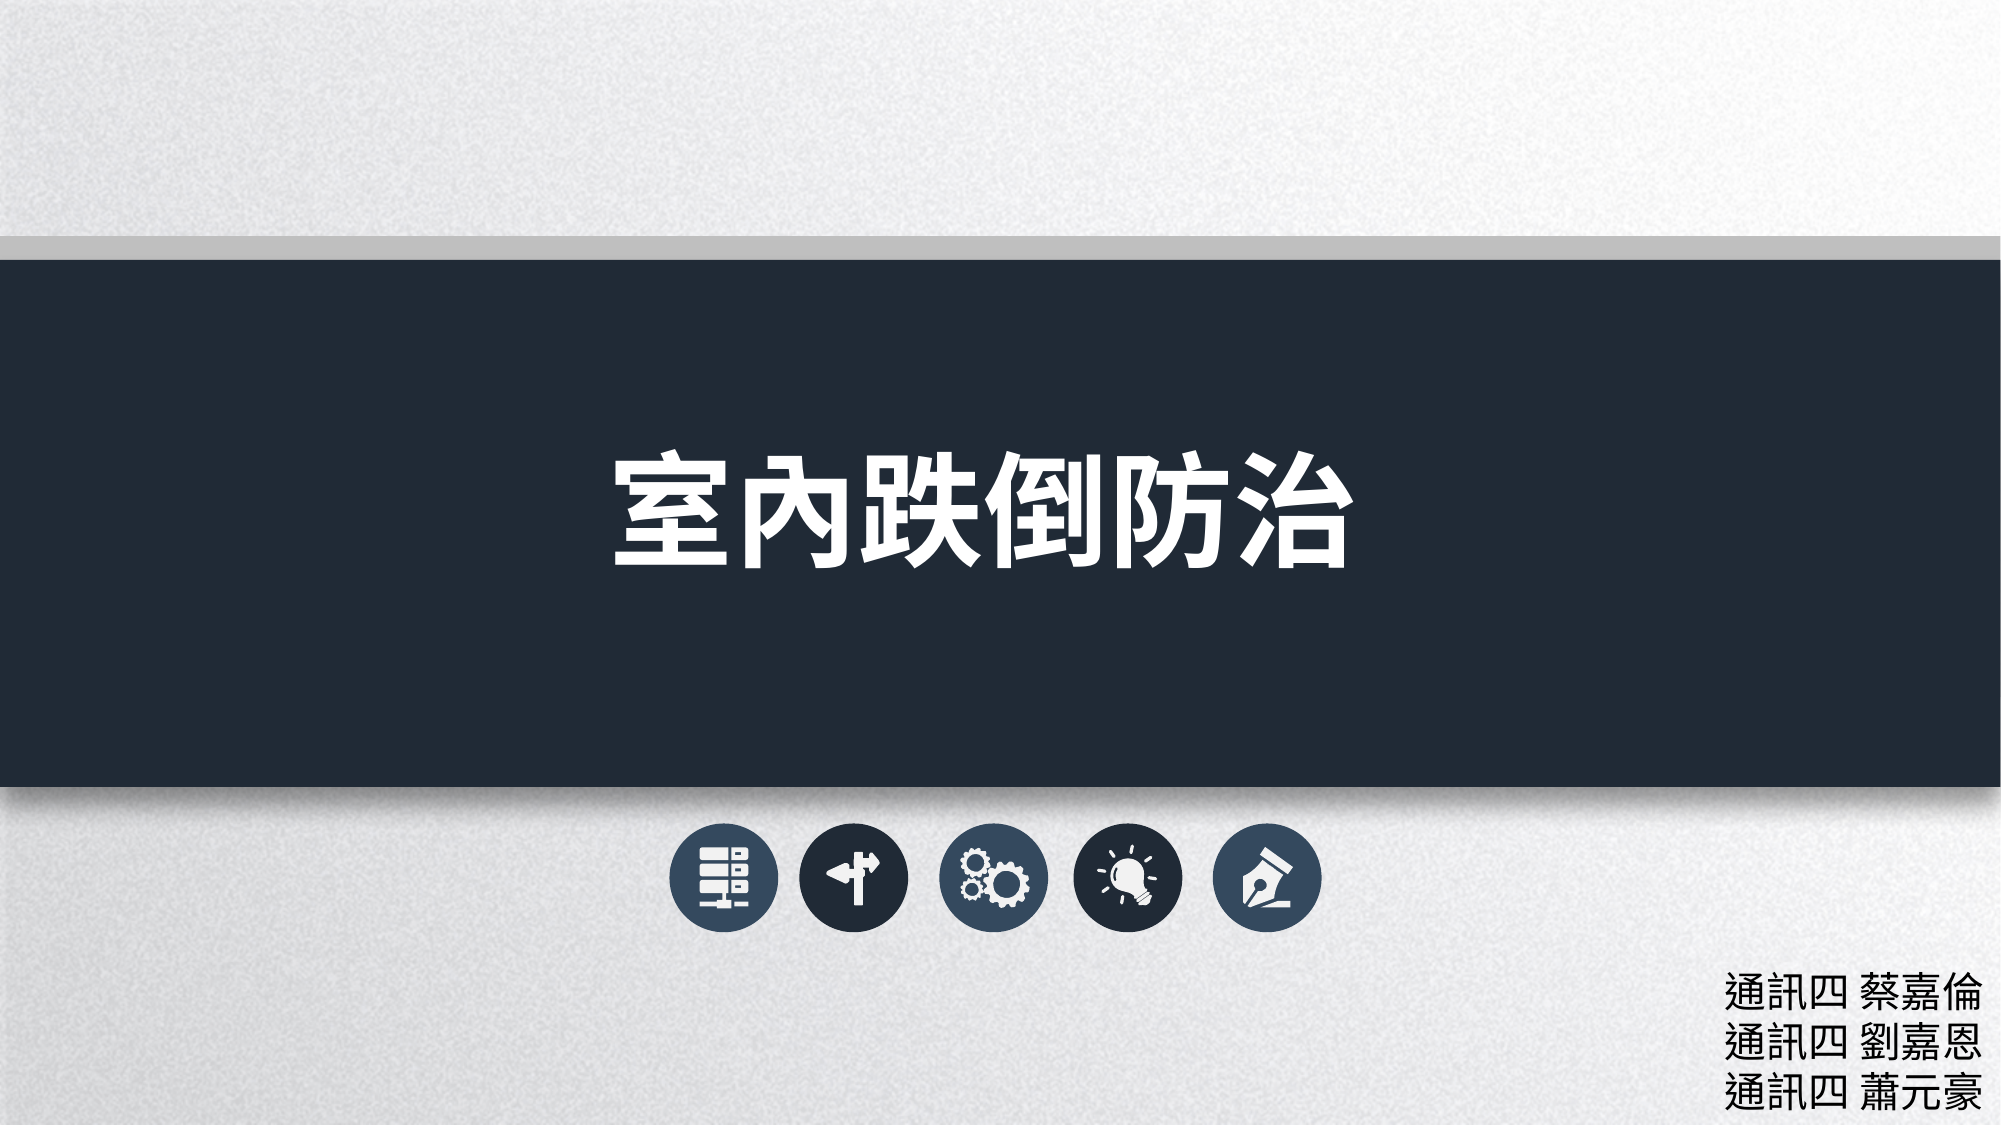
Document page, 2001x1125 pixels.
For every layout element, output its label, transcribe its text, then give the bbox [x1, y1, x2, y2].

text_box 通訊四 蔡嘉倫 通訊四 劉嘉恩 通訊四 蕭元豪 [1709, 958, 2000, 1124]
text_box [669, 823, 779, 933]
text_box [1073, 823, 1183, 933]
text_box [0, 234, 2001, 258]
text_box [939, 823, 1049, 933]
picture [0, 0, 2001, 234]
text_box [0, 258, 2001, 789]
picture [0, 789, 2001, 1125]
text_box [799, 823, 909, 933]
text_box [1212, 823, 1322, 933]
text_box 室內跌倒防治 [445, 432, 1521, 583]
